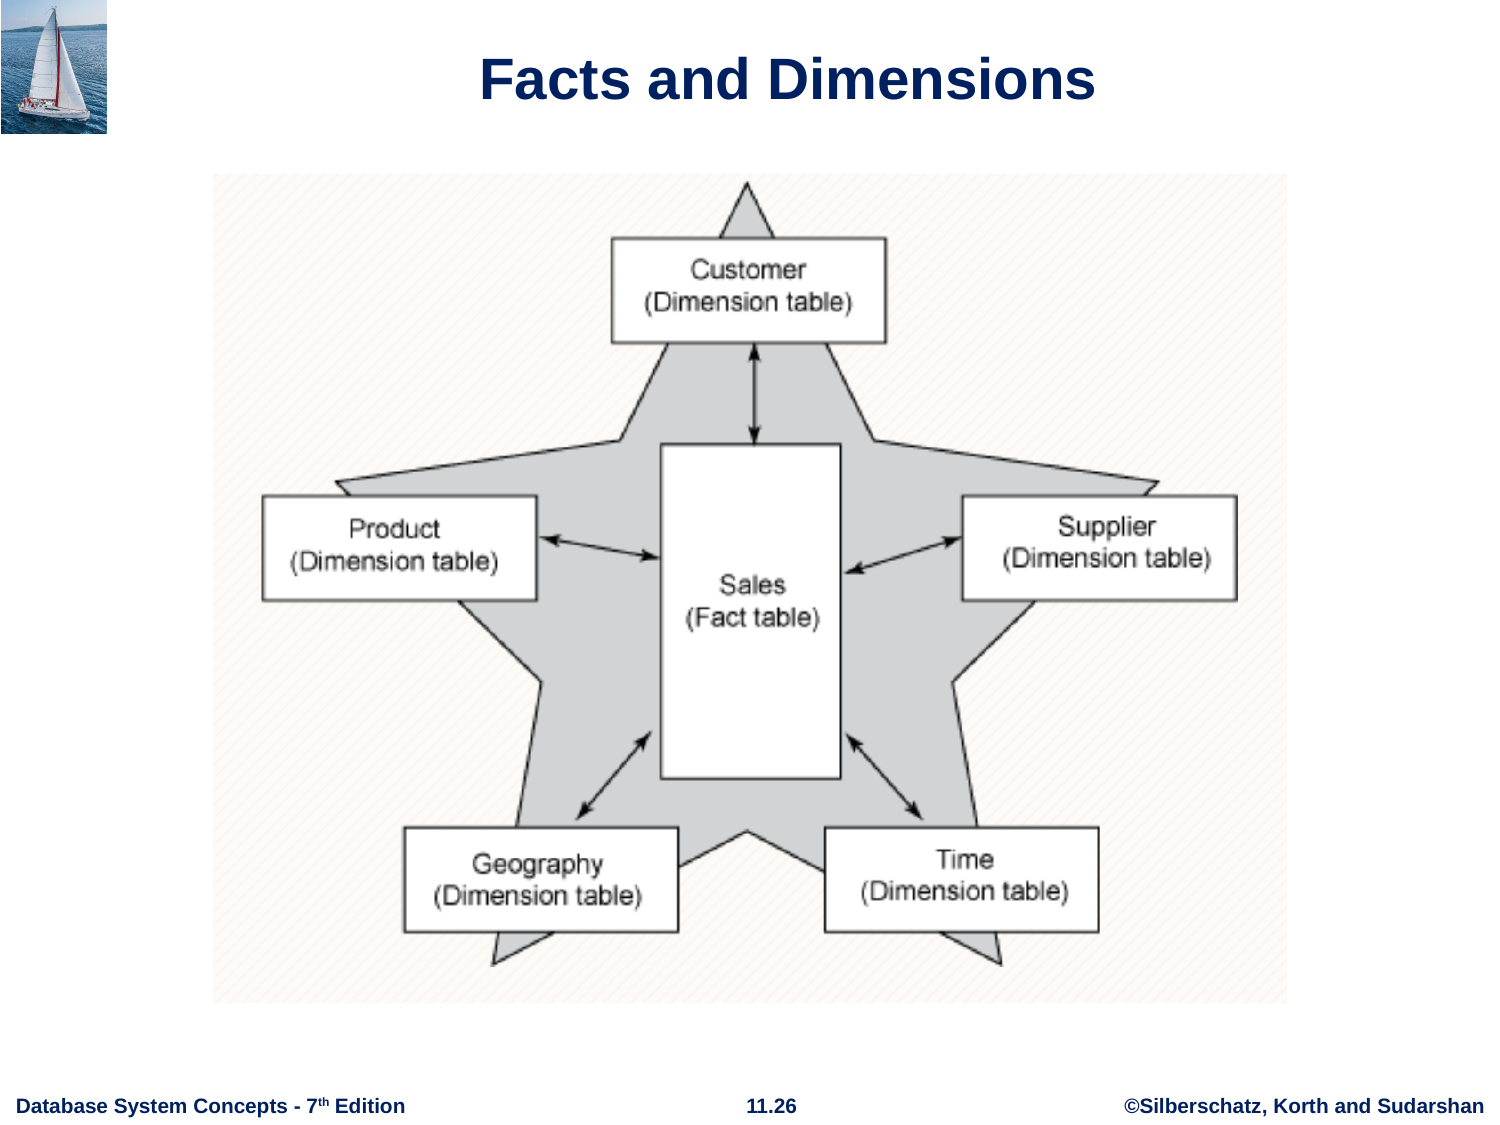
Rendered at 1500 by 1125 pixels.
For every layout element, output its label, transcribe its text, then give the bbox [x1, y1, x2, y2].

picture [213, 173, 1287, 1004]
picture [1, 0, 107, 134]
title Facts and Dimensions [125, 18, 1452, 120]
